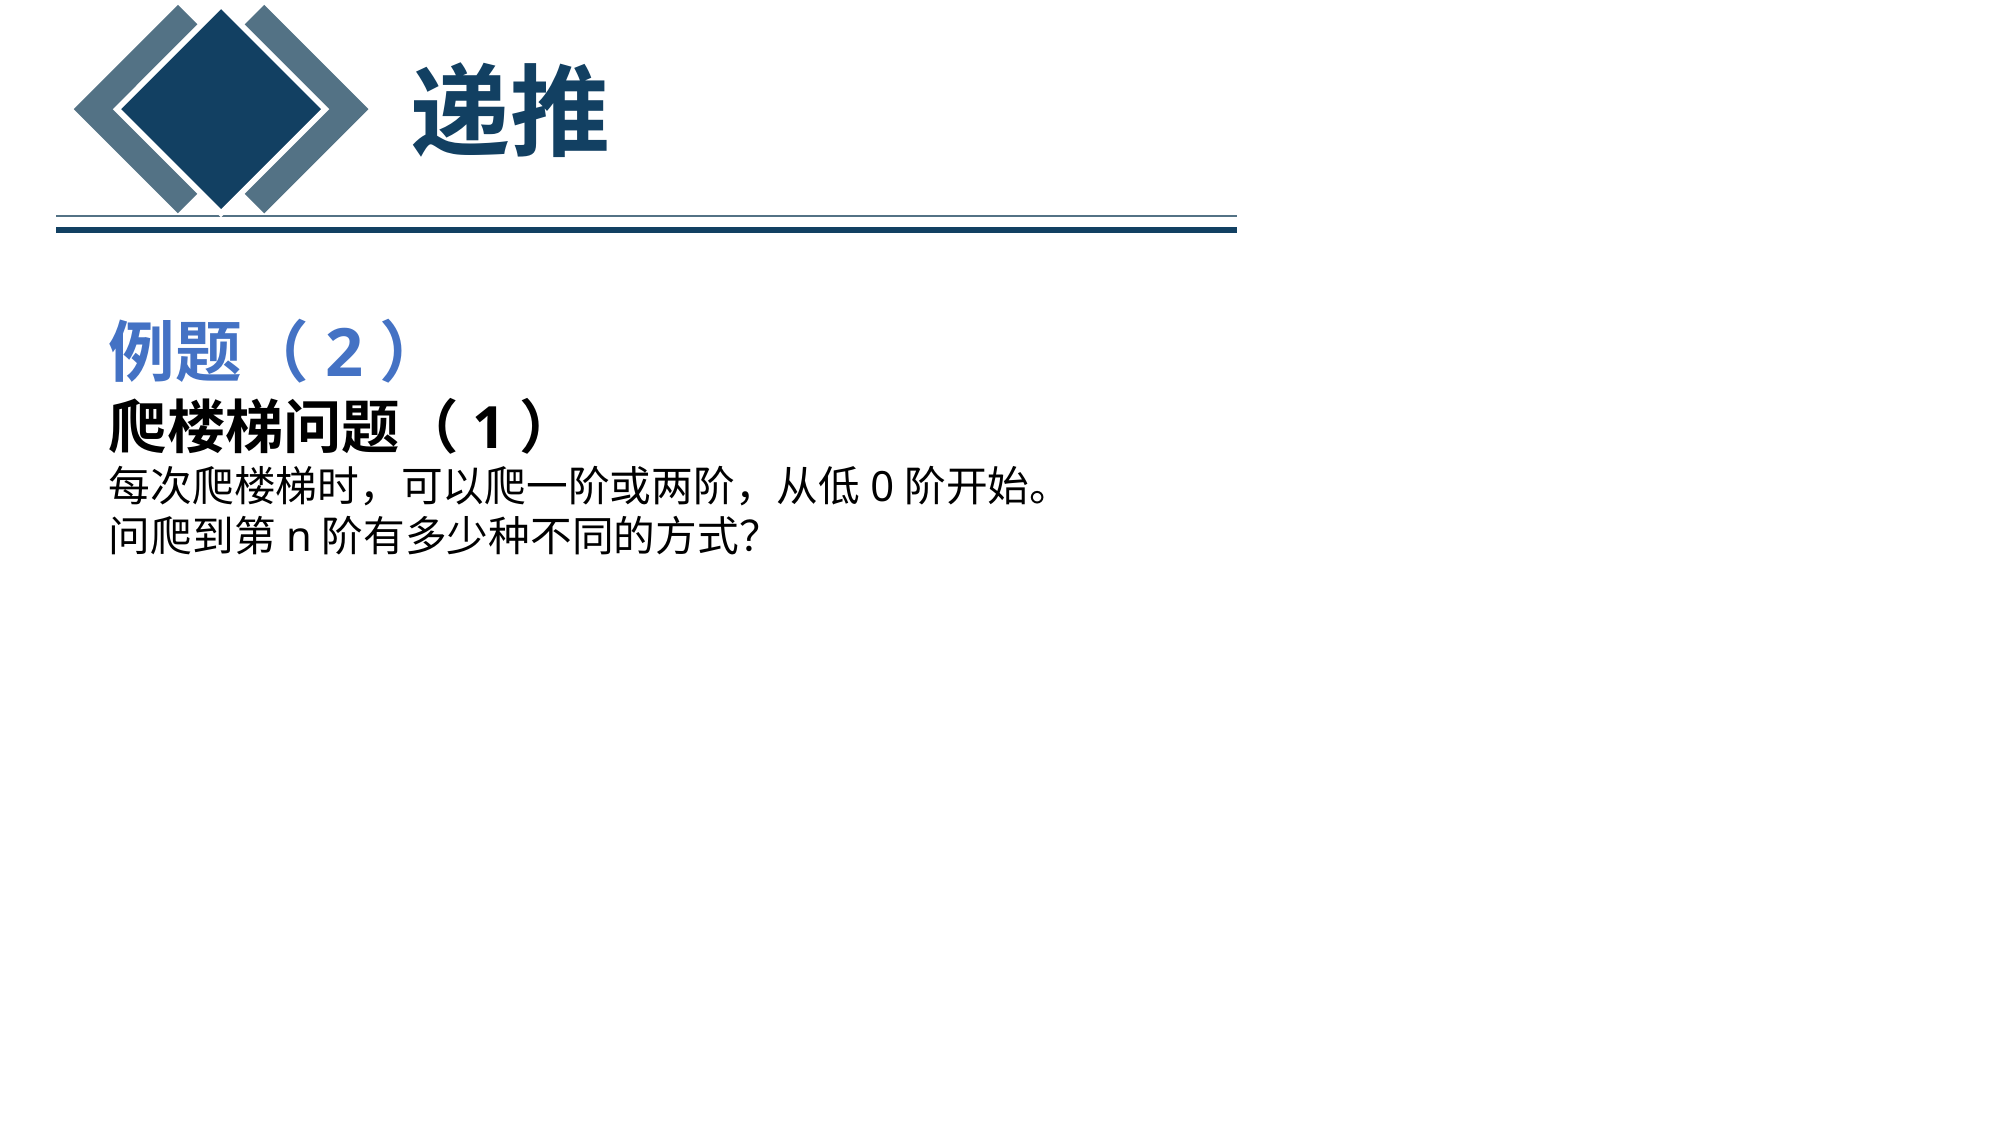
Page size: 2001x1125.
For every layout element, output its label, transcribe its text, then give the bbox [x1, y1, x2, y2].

text_box [115, 3, 327, 215]
text_box [243, 3, 370, 215]
text_box 例题（2） 爬楼梯问题（1） 每次爬楼梯时，可以爬一阶或两阶，从低0阶开始。 问爬到第n阶有多少种不同的方式？ [94, 302, 1940, 568]
text_box 递推 [395, 40, 626, 176]
text_box [72, 3, 199, 215]
